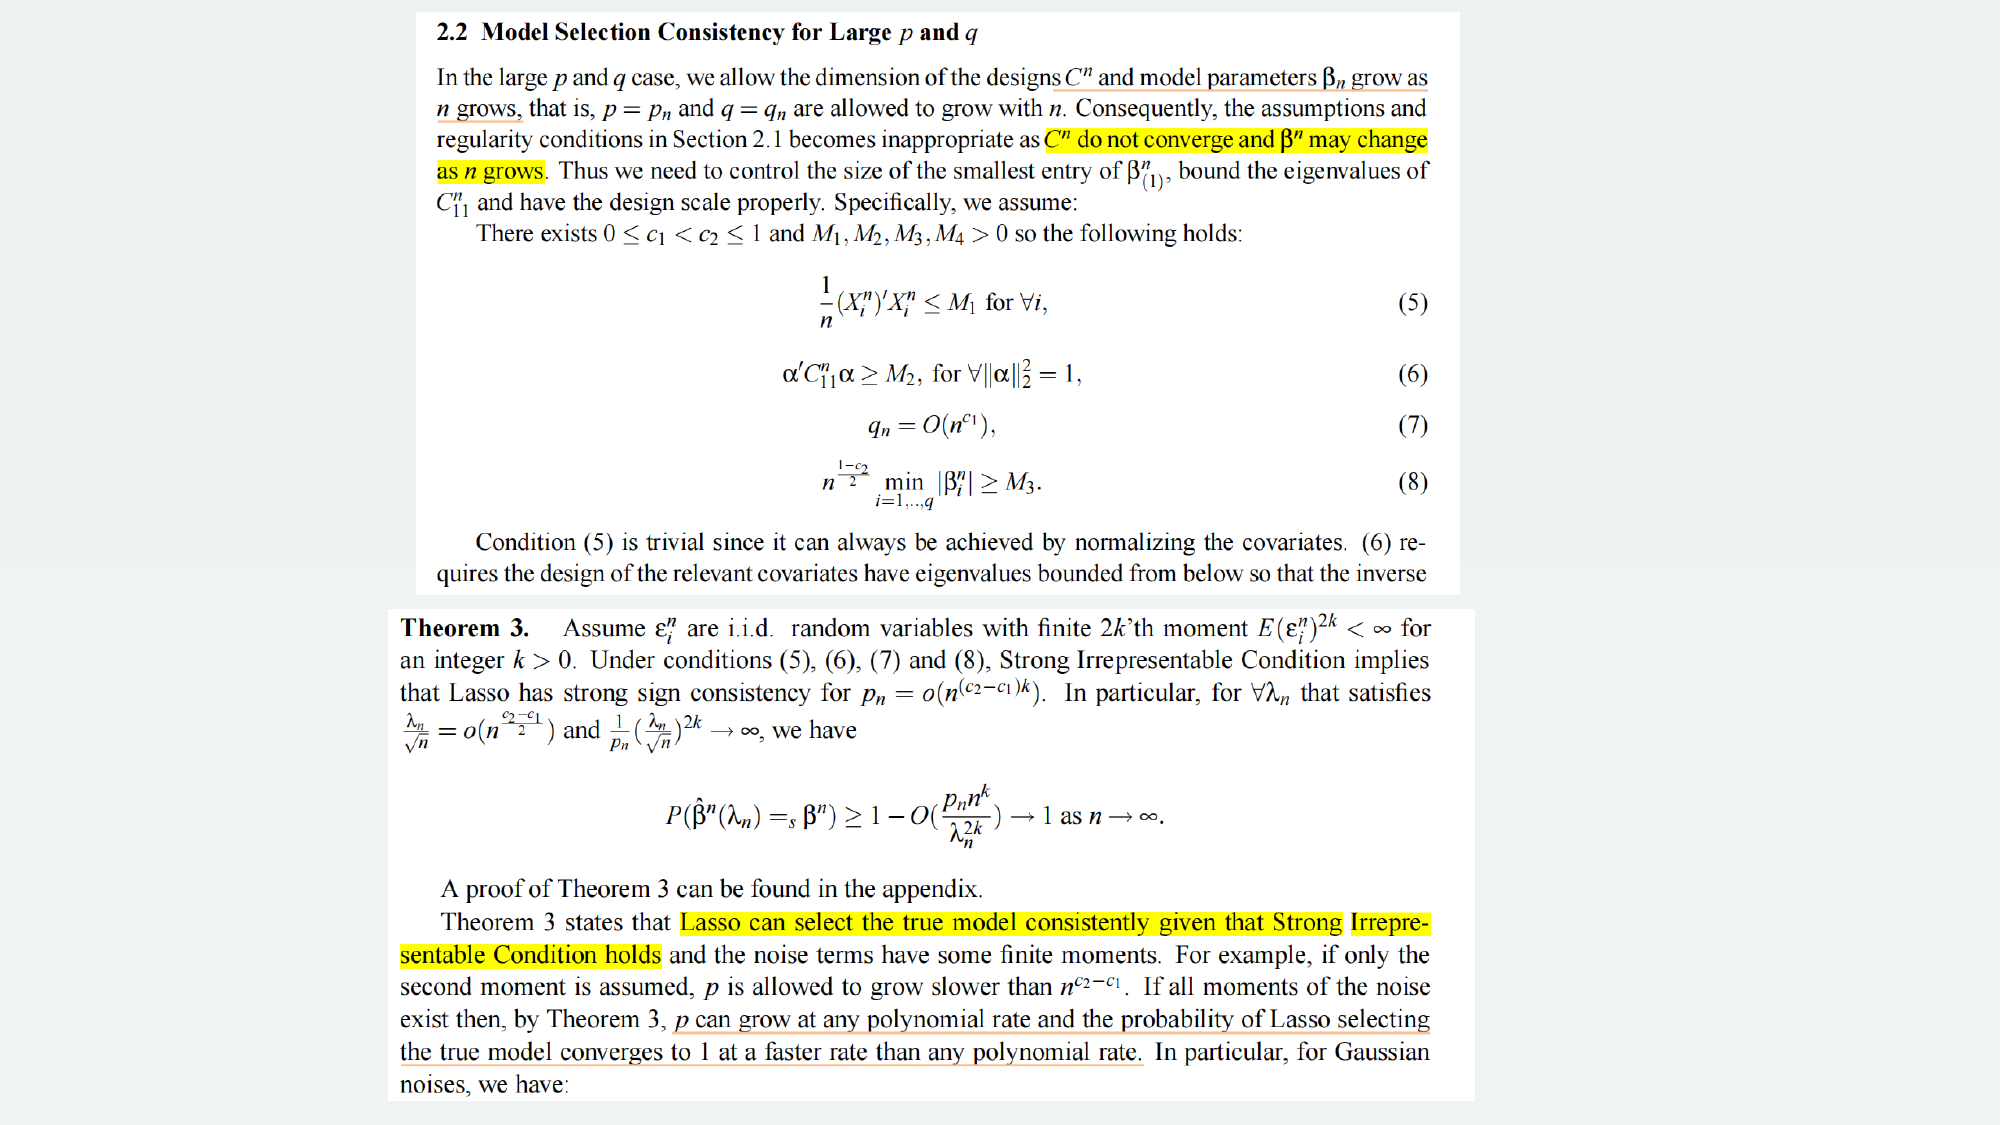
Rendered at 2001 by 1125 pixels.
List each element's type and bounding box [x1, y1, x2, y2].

picture [388, 609, 1475, 1101]
picture [416, 12, 1460, 595]
